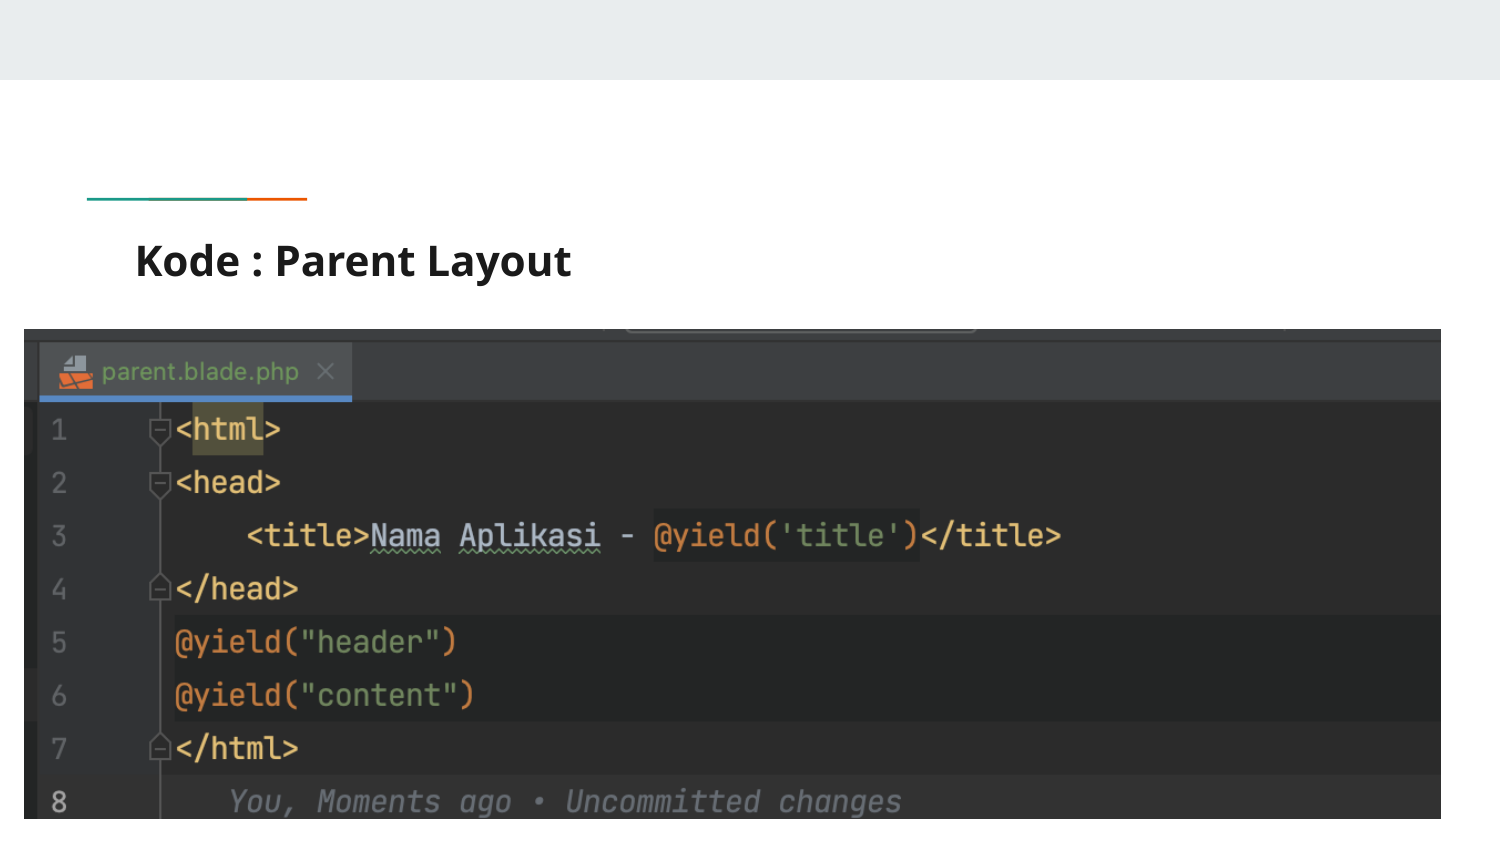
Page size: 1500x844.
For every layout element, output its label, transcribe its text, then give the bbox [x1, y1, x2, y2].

picture [24, 328, 1441, 819]
title Kode : Parent Layout [119, 216, 1381, 305]
